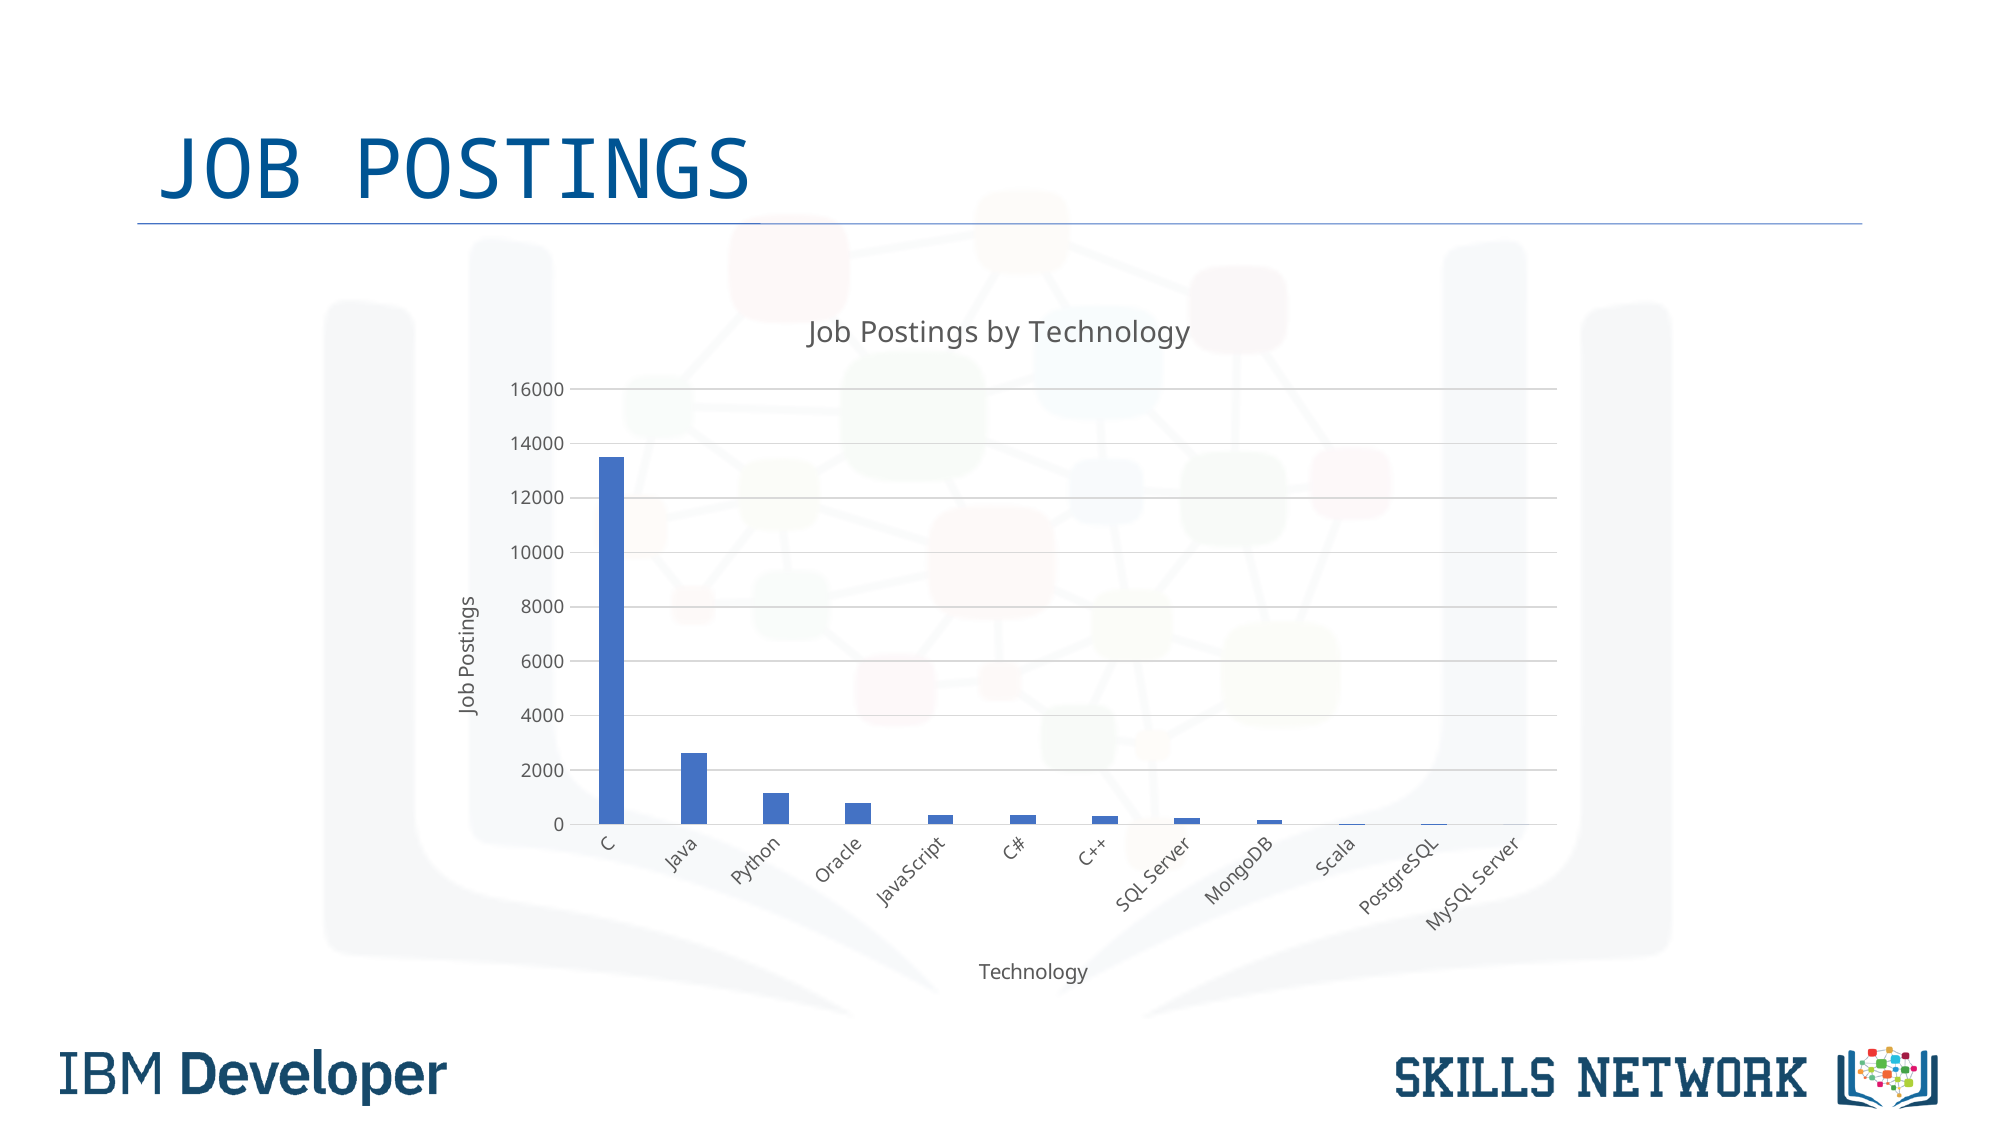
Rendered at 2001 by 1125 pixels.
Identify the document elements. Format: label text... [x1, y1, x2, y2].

title JOB POSTINGS [88, 62, 1061, 281]
picture [55, 1045, 459, 1108]
chart [419, 280, 1581, 1017]
picture [1390, 1045, 1945, 1111]
